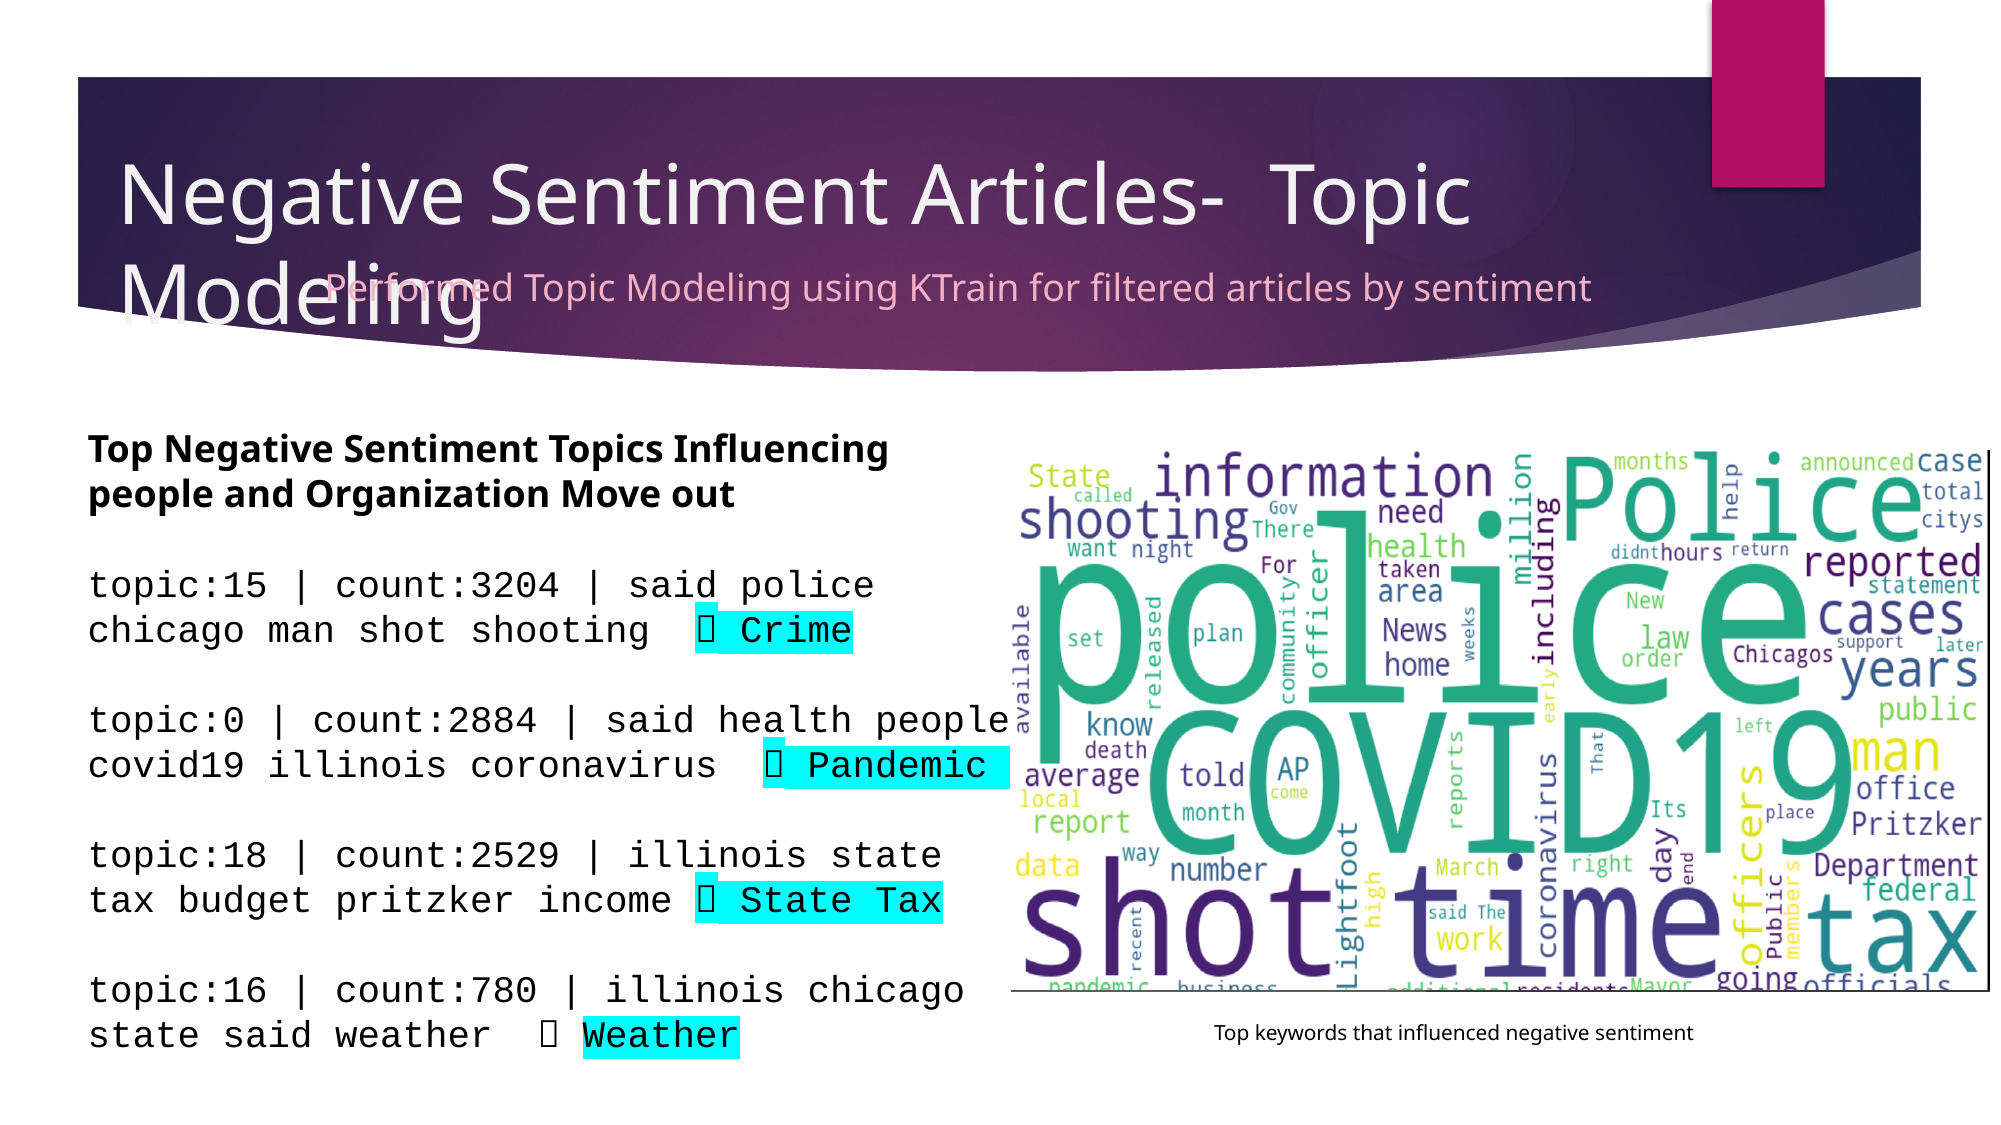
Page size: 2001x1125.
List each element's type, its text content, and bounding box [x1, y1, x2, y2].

text_box Negative Sentiment Articles- Topic Modeling [103, 133, 1851, 349]
text_box Performed Topic Modeling using KTrain for filtered articles by sentiment [309, 256, 2000, 316]
picture [1010, 450, 1991, 992]
text_box Top Negative Sentiment Topics Influencing people and Organization Move out topic:15 | count:3204 | said police chicago man shot shooting  Crime topic:0 | count:2884 | said health people covid19 illinois coronavirus  Pandemic topic:18 | count:2529 | illinois state tax budget pritzker income  State Tax topic:16 | count:780 | illinois chicago state said weather  Weather [72, 417, 1027, 1063]
text_box Top keywords that influenced negative sentiment [1199, 1012, 1729, 1053]
